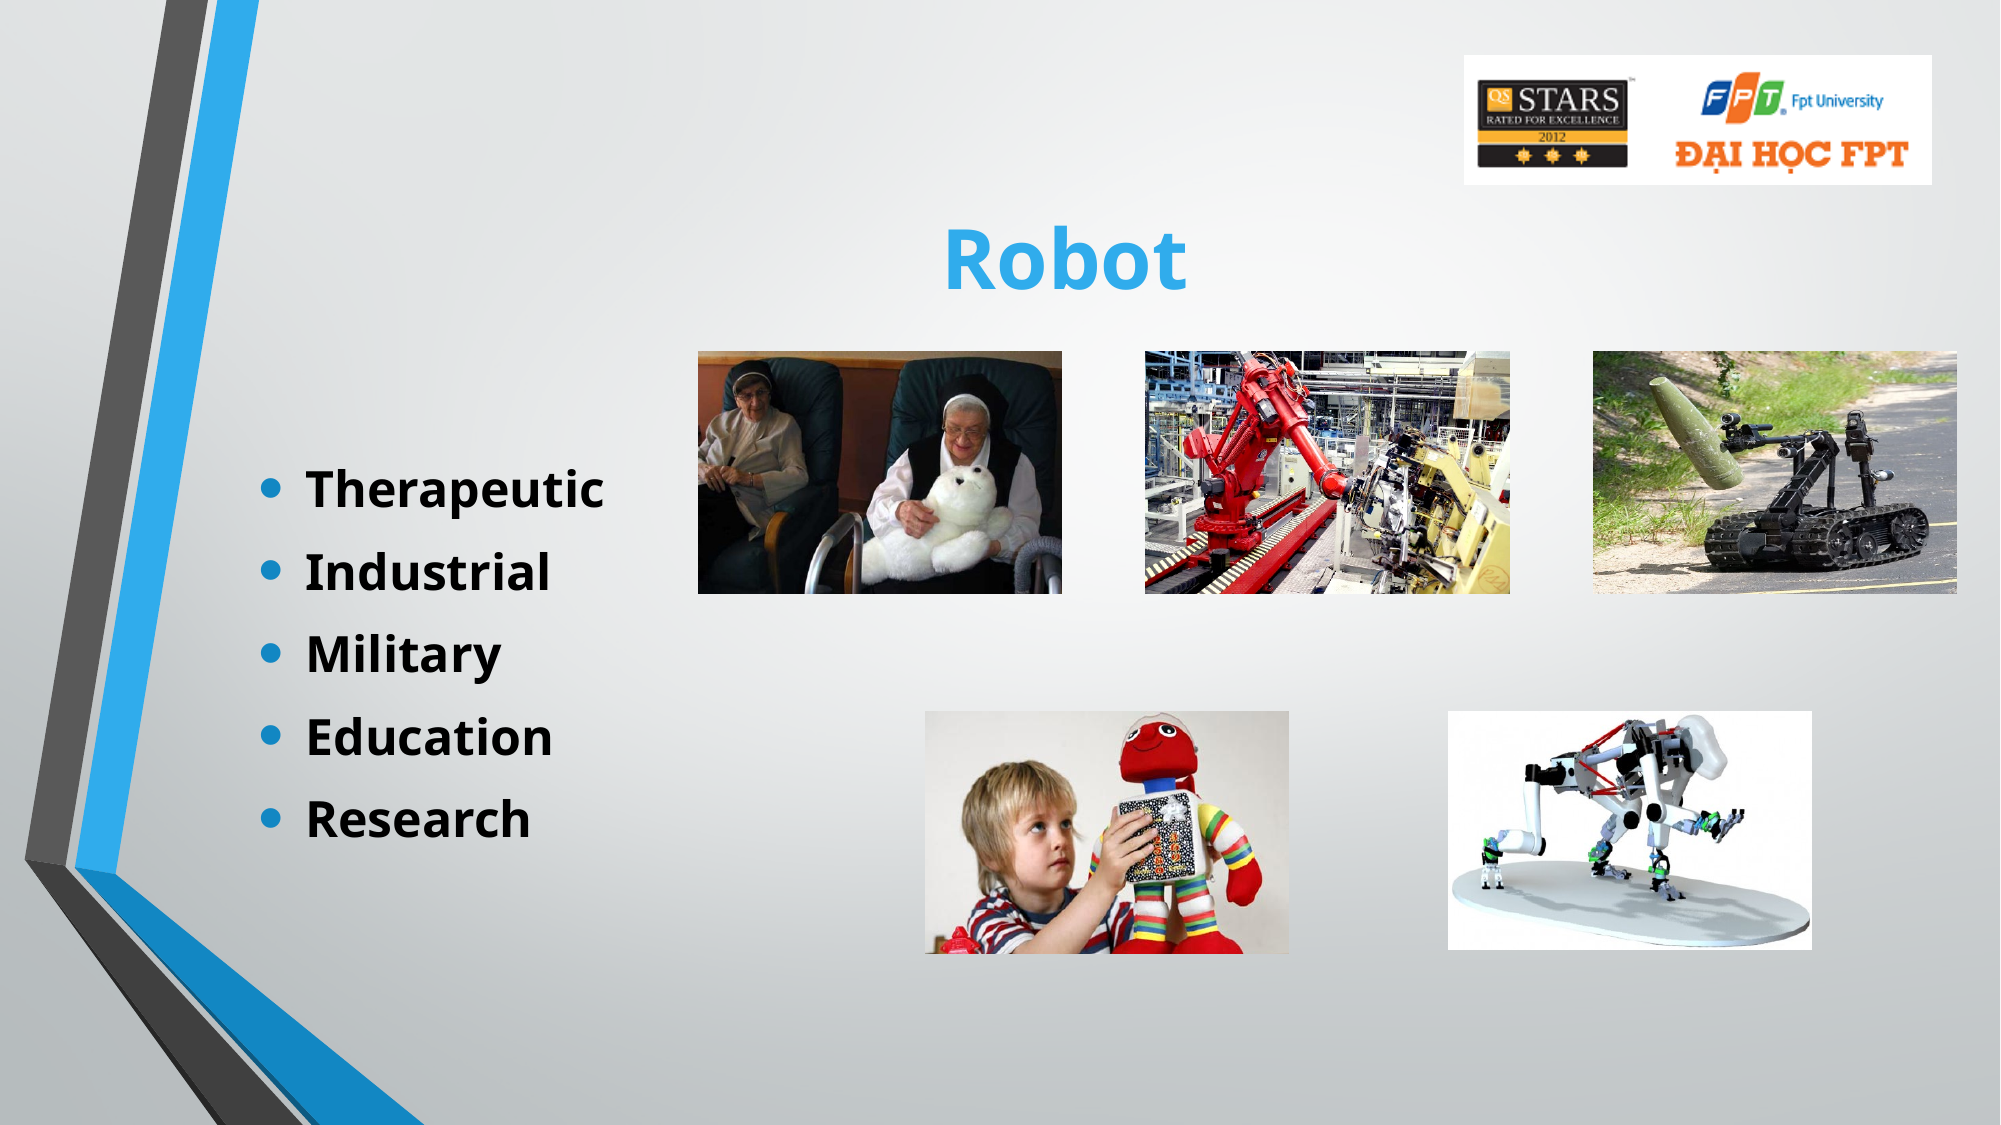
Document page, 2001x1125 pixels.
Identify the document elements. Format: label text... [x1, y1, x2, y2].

picture [925, 710, 1289, 955]
picture [1447, 710, 1812, 951]
picture [1463, 55, 1932, 185]
picture [1145, 350, 1510, 595]
list Therapeutic Industrial Military Education Research [243, 437, 673, 950]
title Robot [243, 112, 1887, 400]
picture [697, 350, 1062, 595]
picture [1593, 350, 1958, 595]
